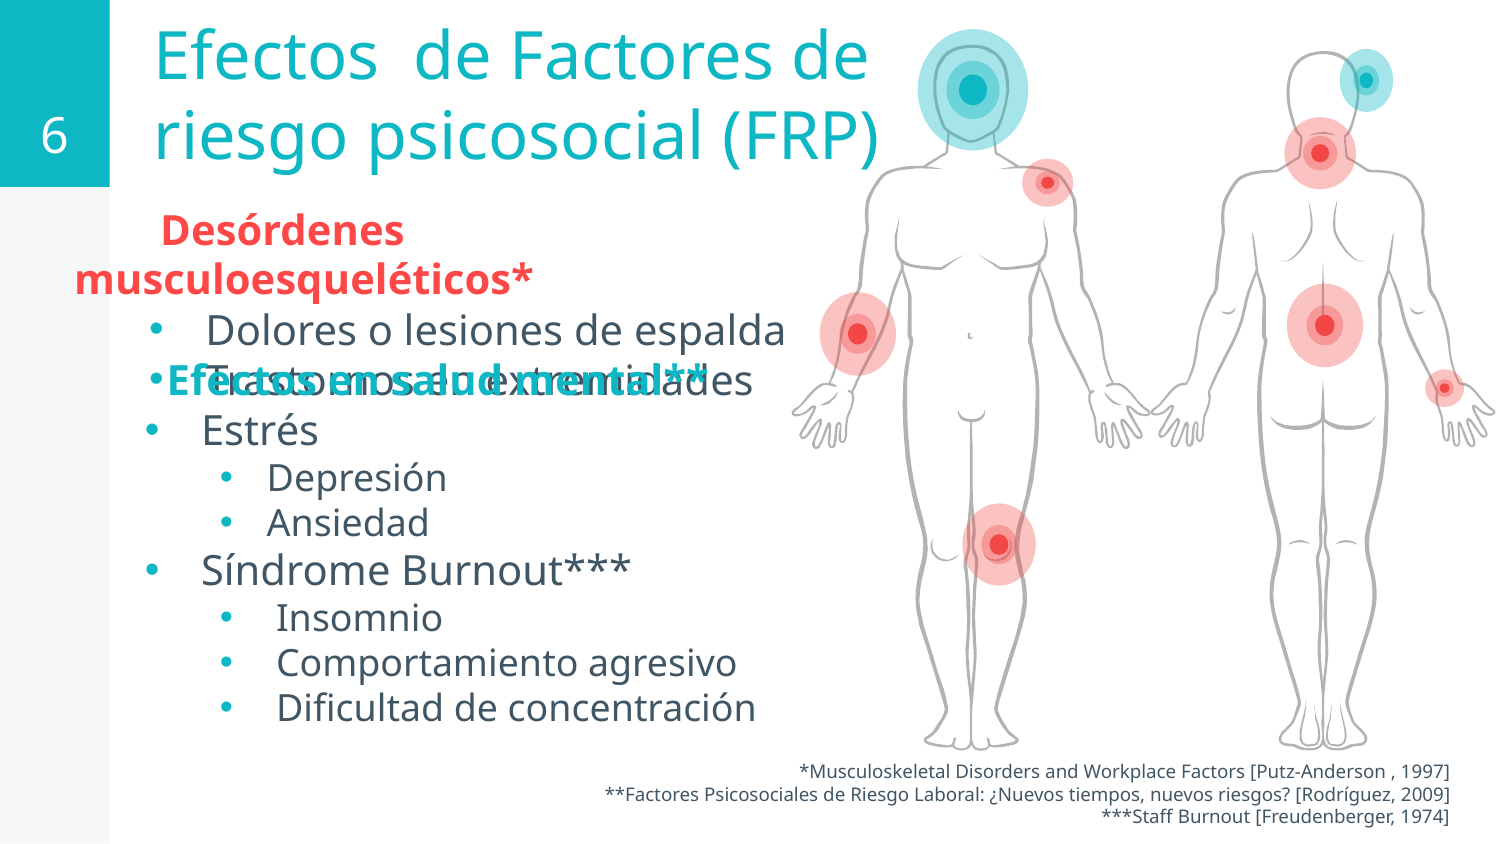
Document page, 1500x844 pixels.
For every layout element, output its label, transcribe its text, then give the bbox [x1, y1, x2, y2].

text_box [1284, 116, 1357, 190]
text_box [1021, 158, 1074, 207]
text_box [917, 28, 1029, 151]
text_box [962, 503, 1037, 586]
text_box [819, 291, 897, 376]
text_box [1286, 283, 1364, 368]
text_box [1424, 369, 1465, 408]
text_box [1155, 50, 1498, 751]
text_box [791, 44, 1151, 751]
title Efectos de Factores de riesgo psicosocial (FRP) [138, 0, 930, 188]
slide_number 6 [0, 0, 110, 187]
list Desórdenes musculoesqueléticos* Dolores o lesiones de espalda Trastornos en extremidades [59, 188, 786, 339]
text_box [1339, 48, 1394, 113]
text_box *Musculoskeletal Disorders and Workplace Factors [Putz-Anderson , 1997] **Factores Psicosociales de Riesgo Laboral: ¿Nuevos tiempos, nuevos riesgos? [Rodríguez, 2009] ***Staff Burnout [Freudenberger, 1974] [159, 752, 1465, 835]
text_box Efectos en salud mental** Estrés Depresión Ansiedad Síndrome Burnout*** Insomnio Comportamiento agresivo Dificultad de concentración [54, 339, 786, 788]
